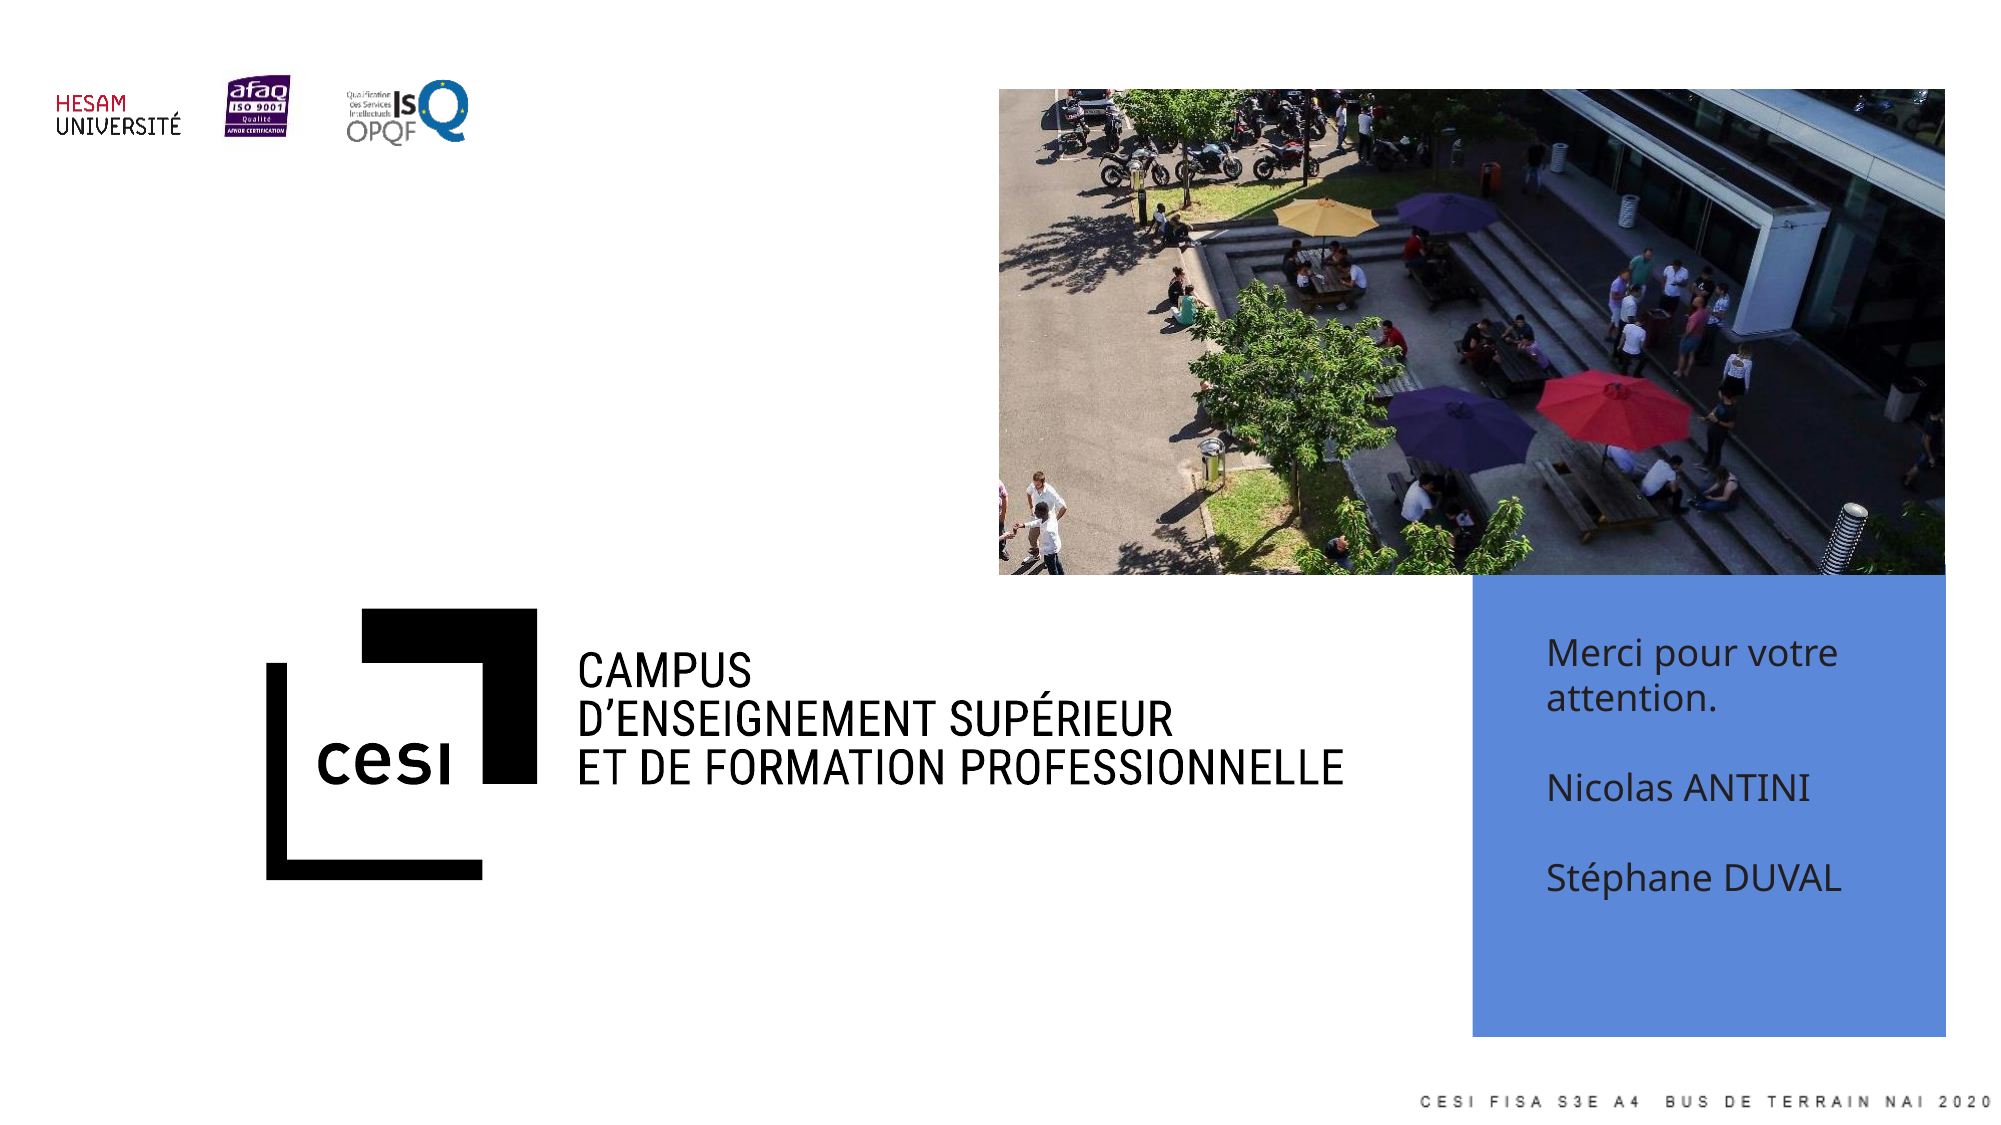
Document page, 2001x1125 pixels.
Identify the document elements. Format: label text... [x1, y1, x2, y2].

text_box Merci pour votre attention. Nicolas ANTINI Stéphane DUVAL [1531, 621, 1875, 907]
picture [1402, 1082, 2000, 1117]
picture [55, 93, 183, 137]
picture [206, 54, 309, 158]
picture [337, 73, 481, 156]
picture [999, 89, 1945, 575]
